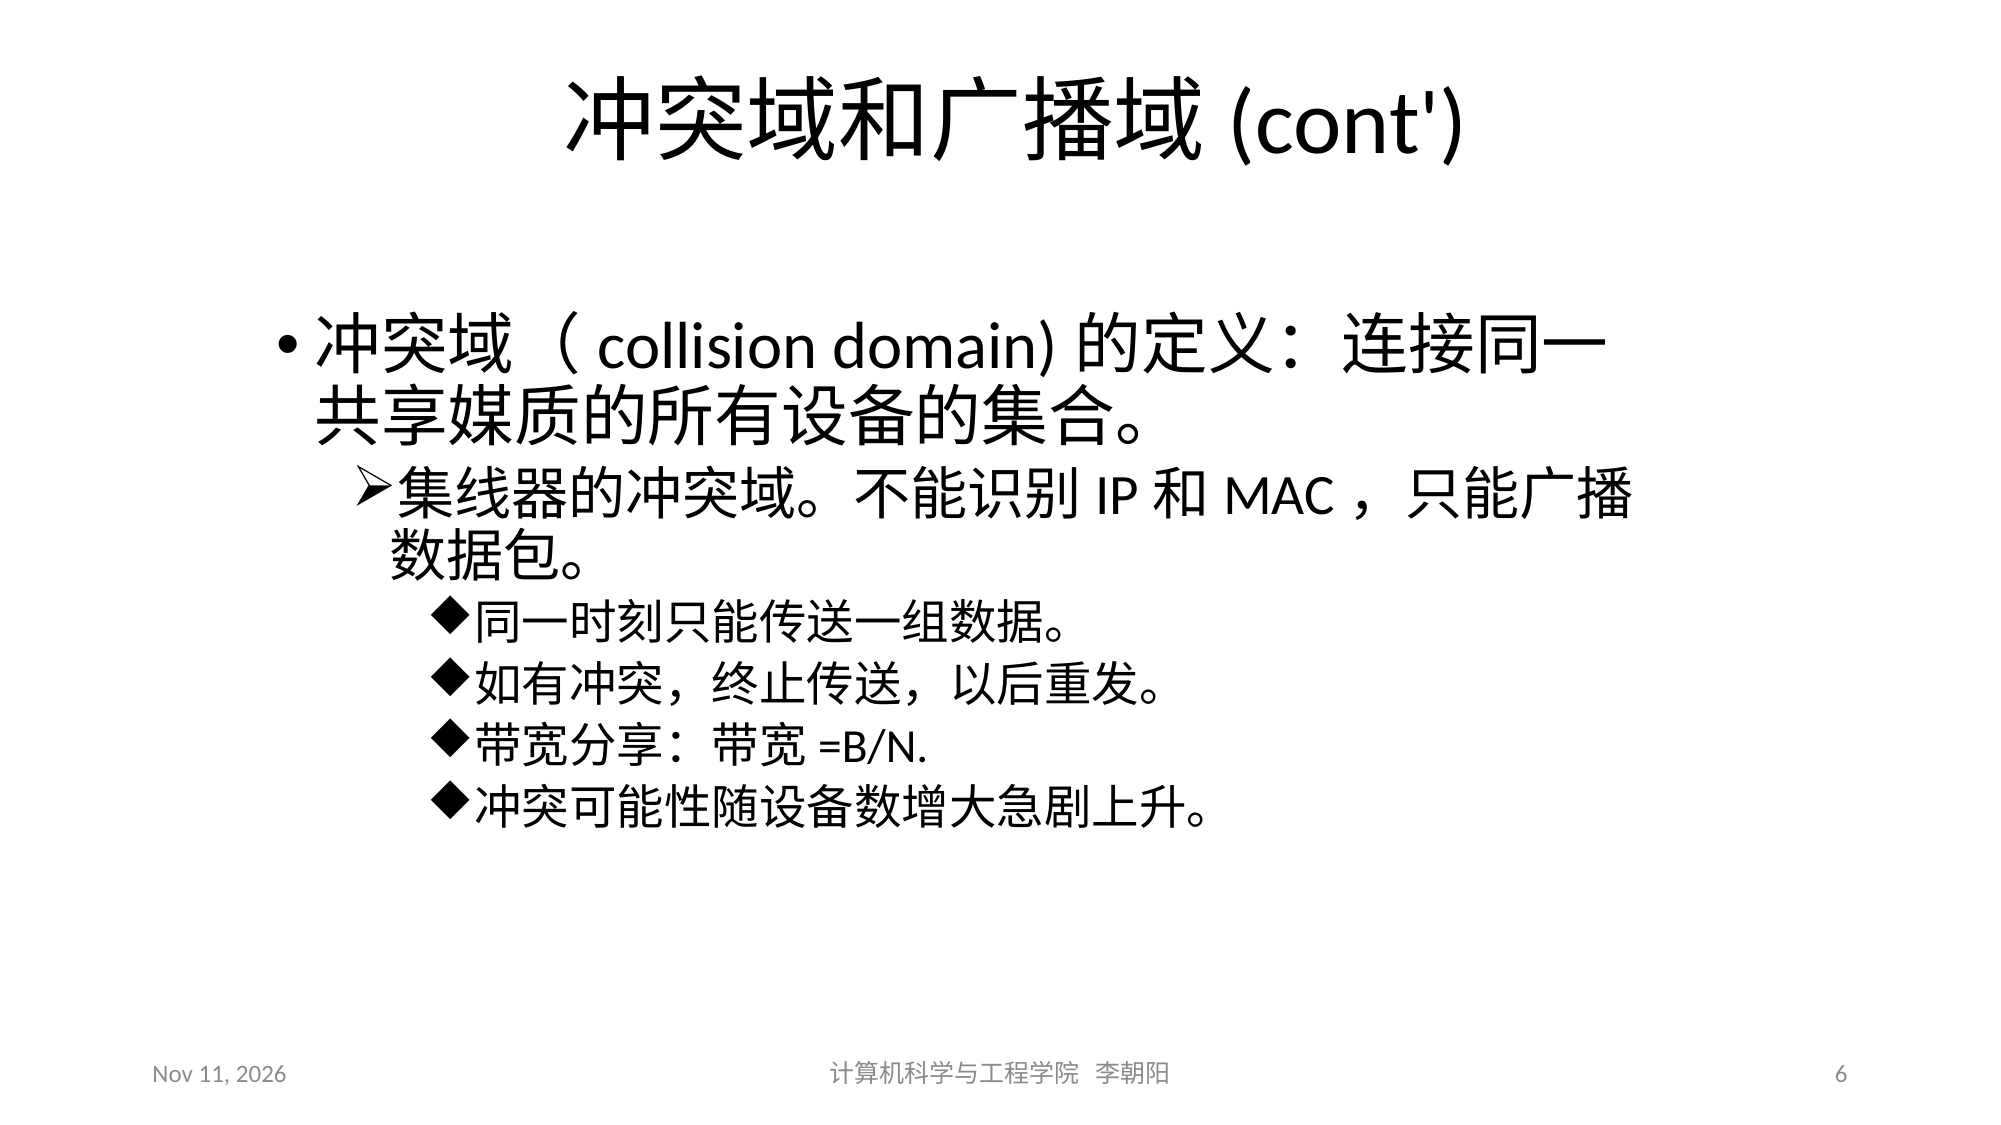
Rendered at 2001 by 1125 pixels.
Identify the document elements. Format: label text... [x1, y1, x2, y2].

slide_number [137, 1042, 588, 1103]
title 冲突域和广播域(cont') [490, 0, 1541, 192]
footer 计算机科学与工程学院 李朝阳 [662, 1042, 1338, 1103]
list 冲突域（collision domain)的定义：连接同一共享媒质的所有设备的集合。 集线器的冲突域。不能识别IP和MAC，只能广播数据包。 同一时刻只能传送一组数据。 如有冲突，终止传送，以后重发。 带宽分享：带宽=B/N. 冲突可能性随设备数增大急剧上升。 [261, 192, 1653, 1103]
slide_number 6 [1412, 1042, 1863, 1103]
